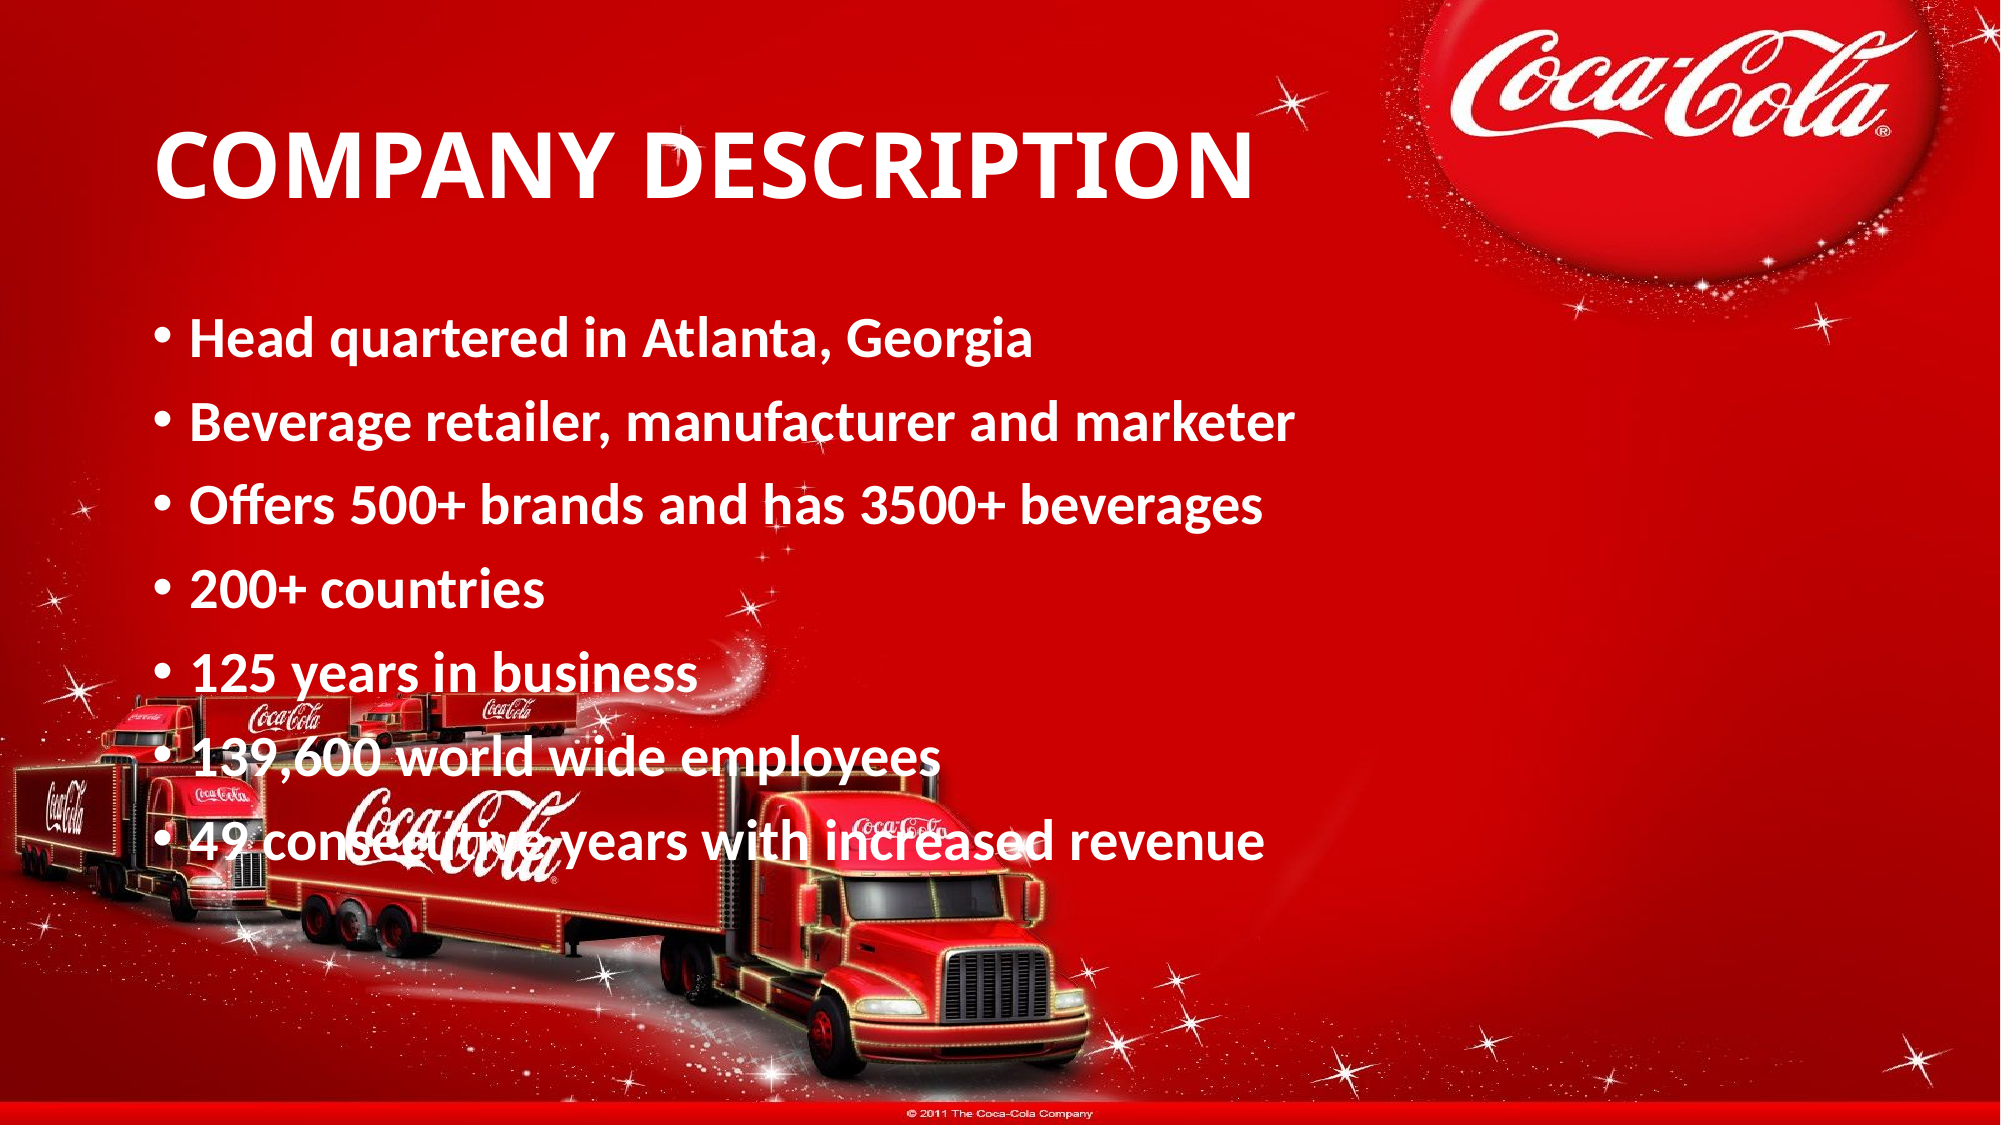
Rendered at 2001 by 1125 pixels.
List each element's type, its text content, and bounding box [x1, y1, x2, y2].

picture [0, 0, 2001, 1125]
title COMPANY DESCRIPTION [137, 59, 1863, 278]
list Head quartered in Atlanta, Georgia Beverage retailer, manufacturer and marketer Offers 500+ brands and has 3500+ beverages 200+ countries 125 years in business 139,600 world wide employees 49 consecutive years with increased revenue [137, 299, 1863, 1014]
